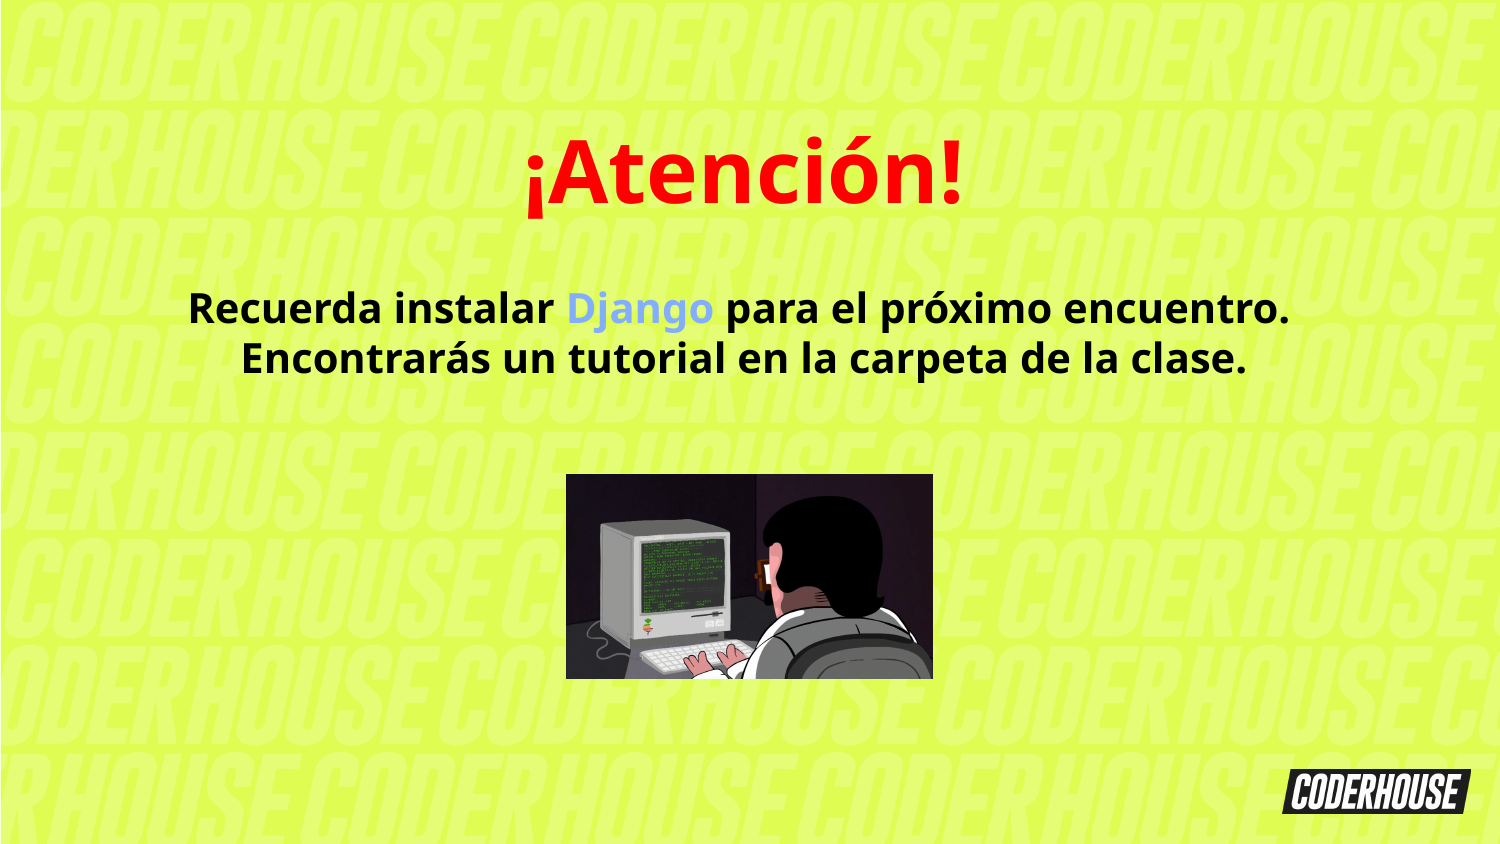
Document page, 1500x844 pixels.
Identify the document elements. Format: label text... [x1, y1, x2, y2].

picture [0, 0, 1500, 844]
text_box Recuerda instalar Django para el próximo encuentro. Encontrarás un tutorial en la carpeta de la clase. [77, 266, 1411, 397]
text_box ¡Atención! [77, 112, 1411, 238]
